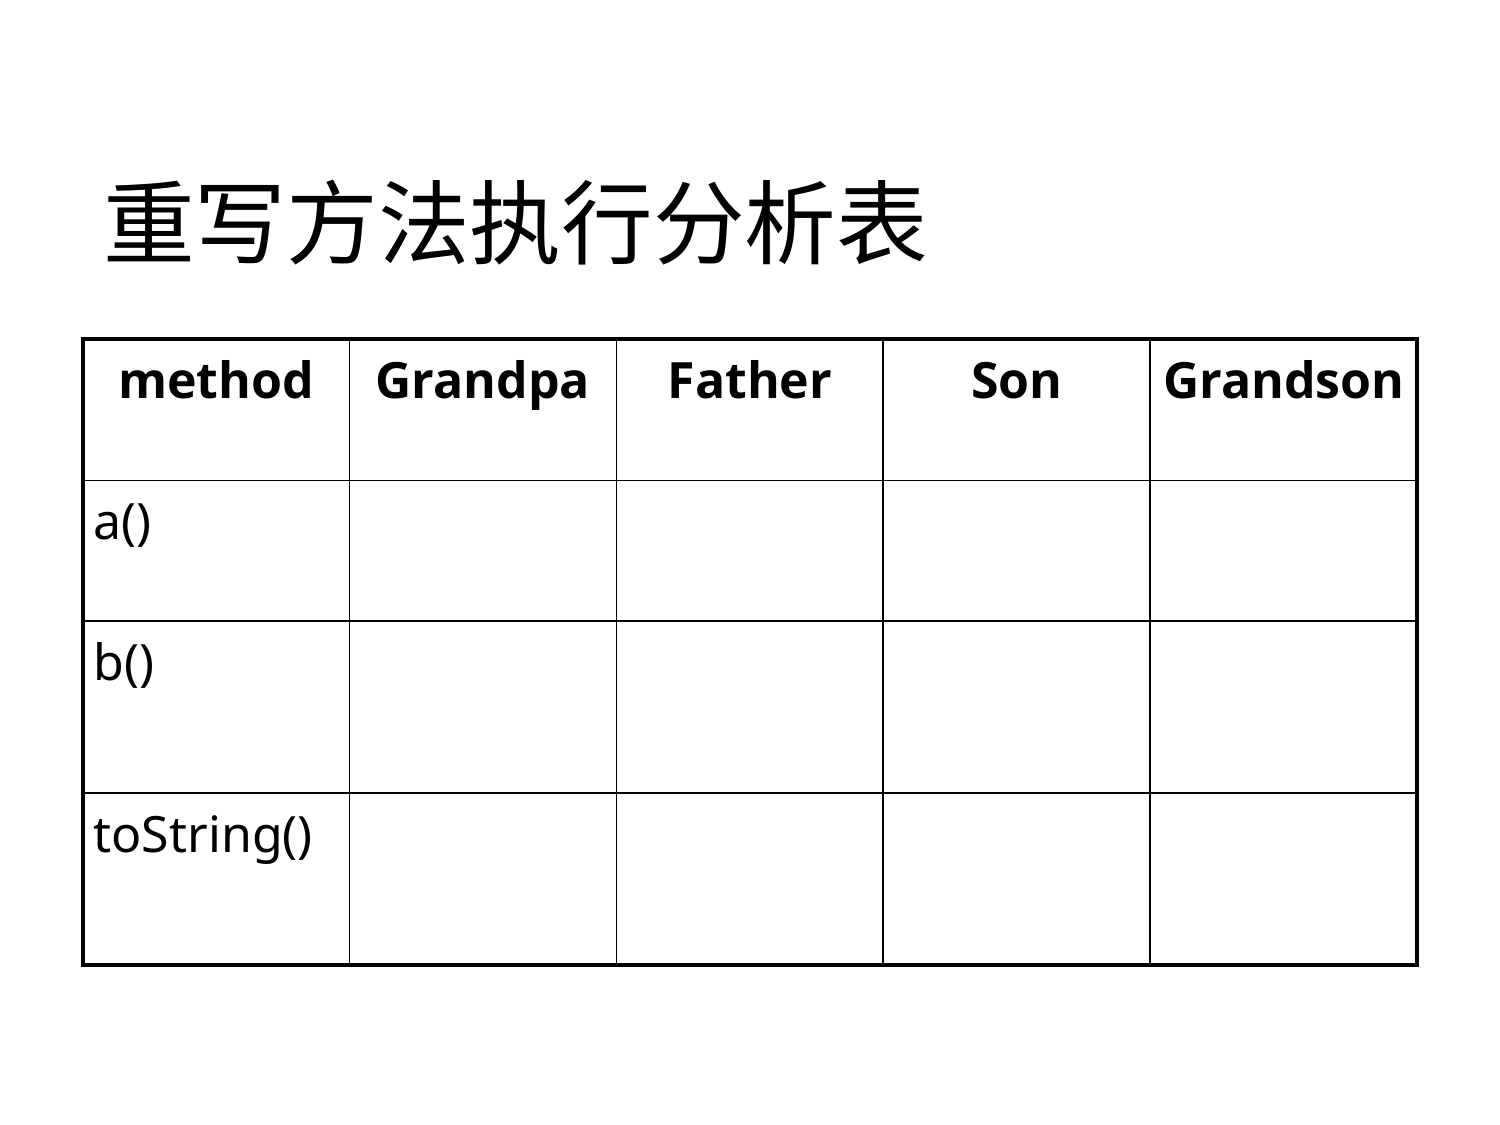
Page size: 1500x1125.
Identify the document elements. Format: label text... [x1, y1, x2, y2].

table_cell [617, 794, 882, 963]
table_cell toString() [85, 794, 349, 963]
table_cell [884, 481, 1149, 620]
table_cell [350, 794, 616, 963]
table_header method [85, 341, 349, 480]
table_cell [884, 622, 1149, 792]
title 重写方法执行分析表 [103, 59, 1397, 278]
table_cell [1151, 481, 1415, 620]
table_header Father [617, 341, 882, 480]
table_cell [350, 481, 616, 620]
table_cell [884, 794, 1149, 963]
table_cell [617, 622, 882, 792]
table_cell b() [85, 622, 349, 792]
table_header Grandson [1151, 341, 1415, 480]
table_cell [1151, 622, 1415, 792]
table_header Son [884, 341, 1149, 480]
table_cell [617, 481, 882, 620]
table_cell [1151, 794, 1415, 963]
table_header Grandpa [350, 341, 616, 480]
table_cell a() [85, 481, 349, 620]
table_cell [350, 622, 616, 792]
